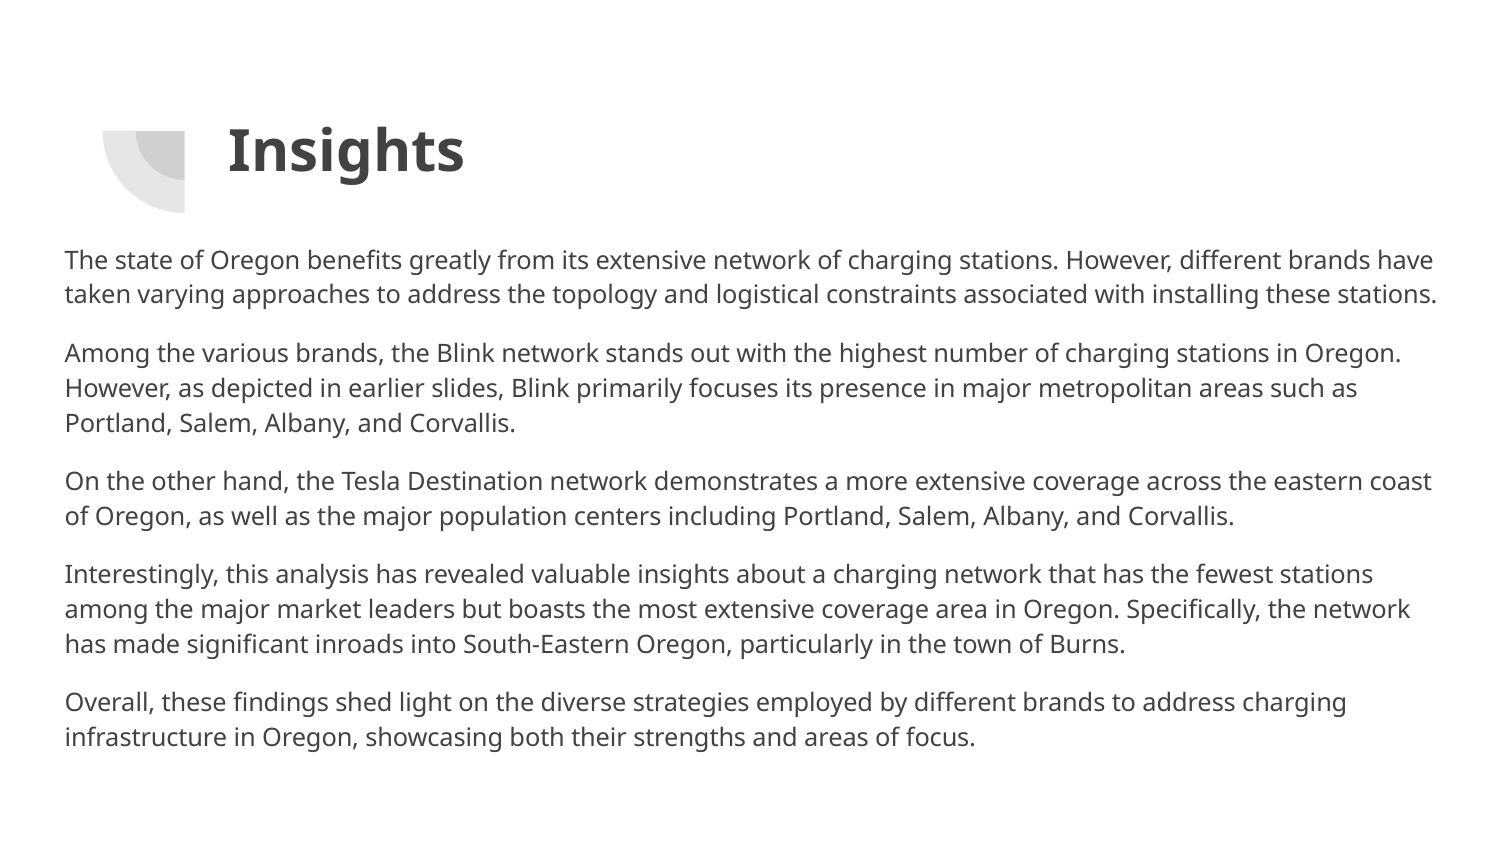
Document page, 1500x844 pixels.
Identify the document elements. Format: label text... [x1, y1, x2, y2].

list The state of Oregon benefits greatly from its extensive network of charging stations. However, different brands have taken varying approaches to address the topology and logistical constraints associated with installing these stations. Among the various brands, the Blink network stands out with the highest number of charging stations in Oregon. However, as depicted in earlier slides, Blink primarily focuses its presence in major metropolitan areas such as Portland, Salem, Albany, and Corvallis. On the other hand, the Tesla Destination network demonstrates a more extensive coverage across the eastern coast of Oregon, as well as the major population centers including Portland, Salem, Albany, and Corvallis. Interestingly, this analysis has revealed valuable insights about a charging network that has the fewest stations among the major market leaders but boasts the most extensive coverage area in Oregon. Specifically, the network has made significant inroads into South-Eastern Oregon, particularly in the town of Burns. Overall, these findings shed light on the diverse strategies employed by different brands to address charging infrastructure in Oregon, showcasing both their strengths and areas of focus. [49, 224, 1466, 807]
title Insights [213, 98, 1368, 224]
